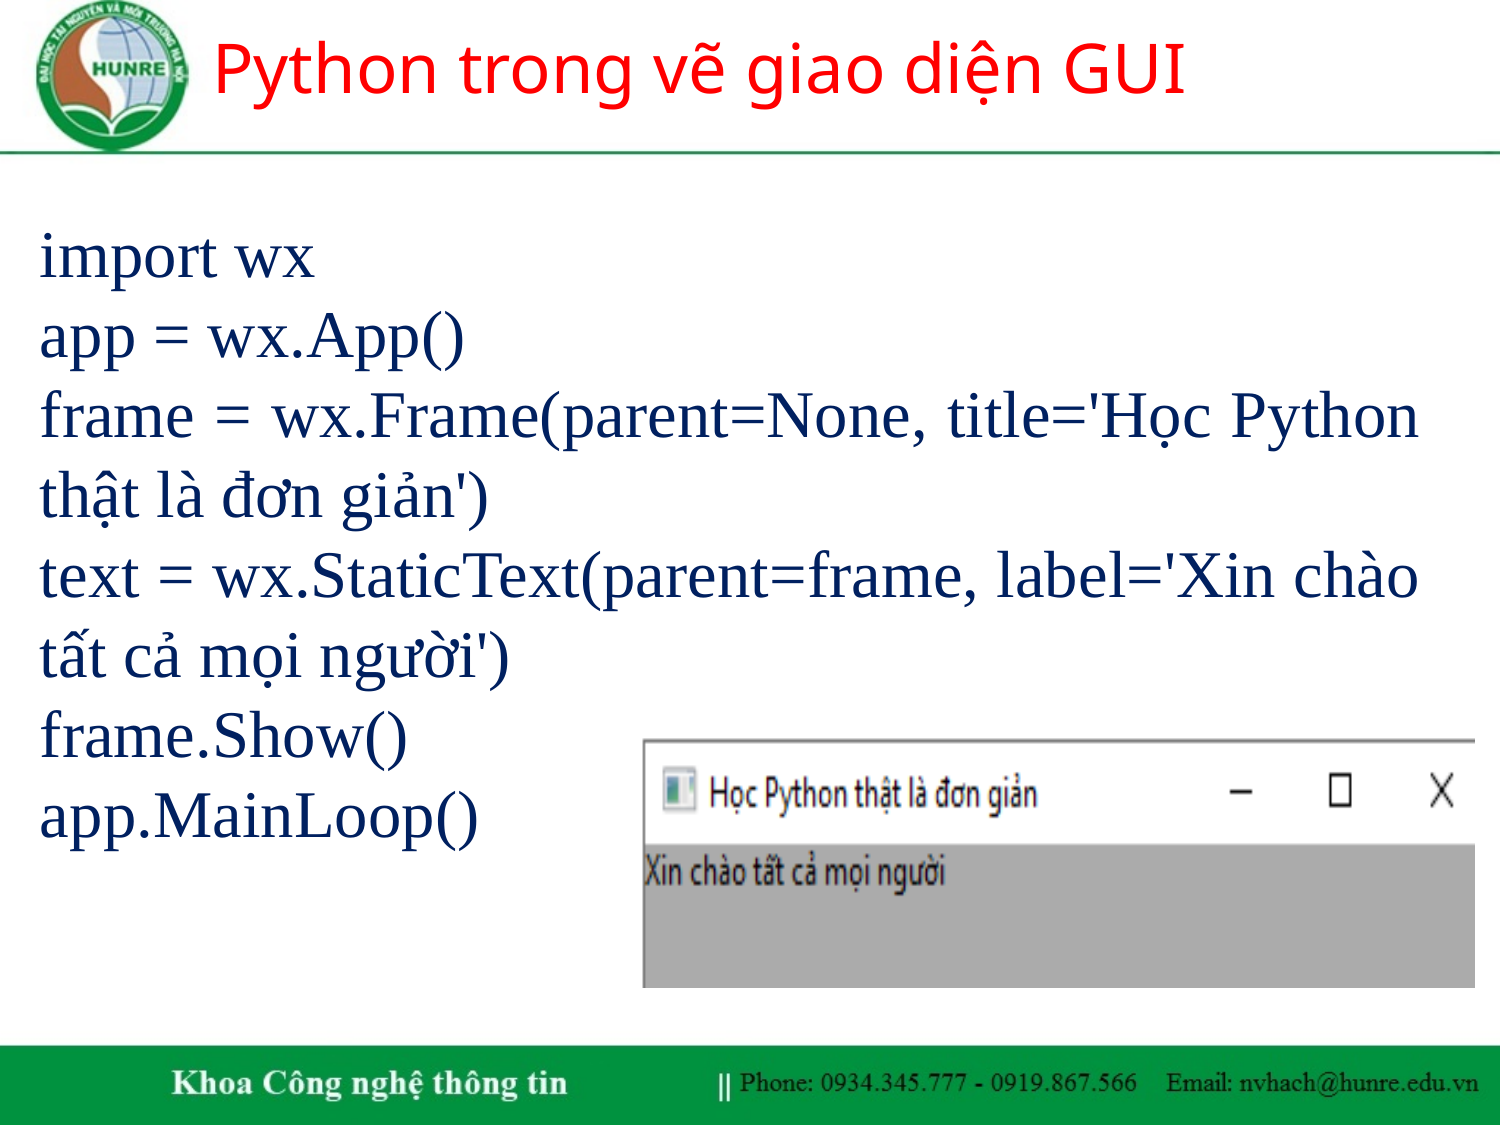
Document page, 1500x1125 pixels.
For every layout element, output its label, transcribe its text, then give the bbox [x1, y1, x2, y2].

list import wx app = wx.App() frame = wx.Frame(parent=None, title='Học Python thật là đơn giản') text = wx.StaticText(parent=frame, label='Xin chào tất cả mọi người') frame.Show() app.MainLoop() [24, 203, 1438, 859]
picture [0, 0, 1500, 1125]
title Python trong vẽ giao diện GUI [212, 24, 1500, 109]
